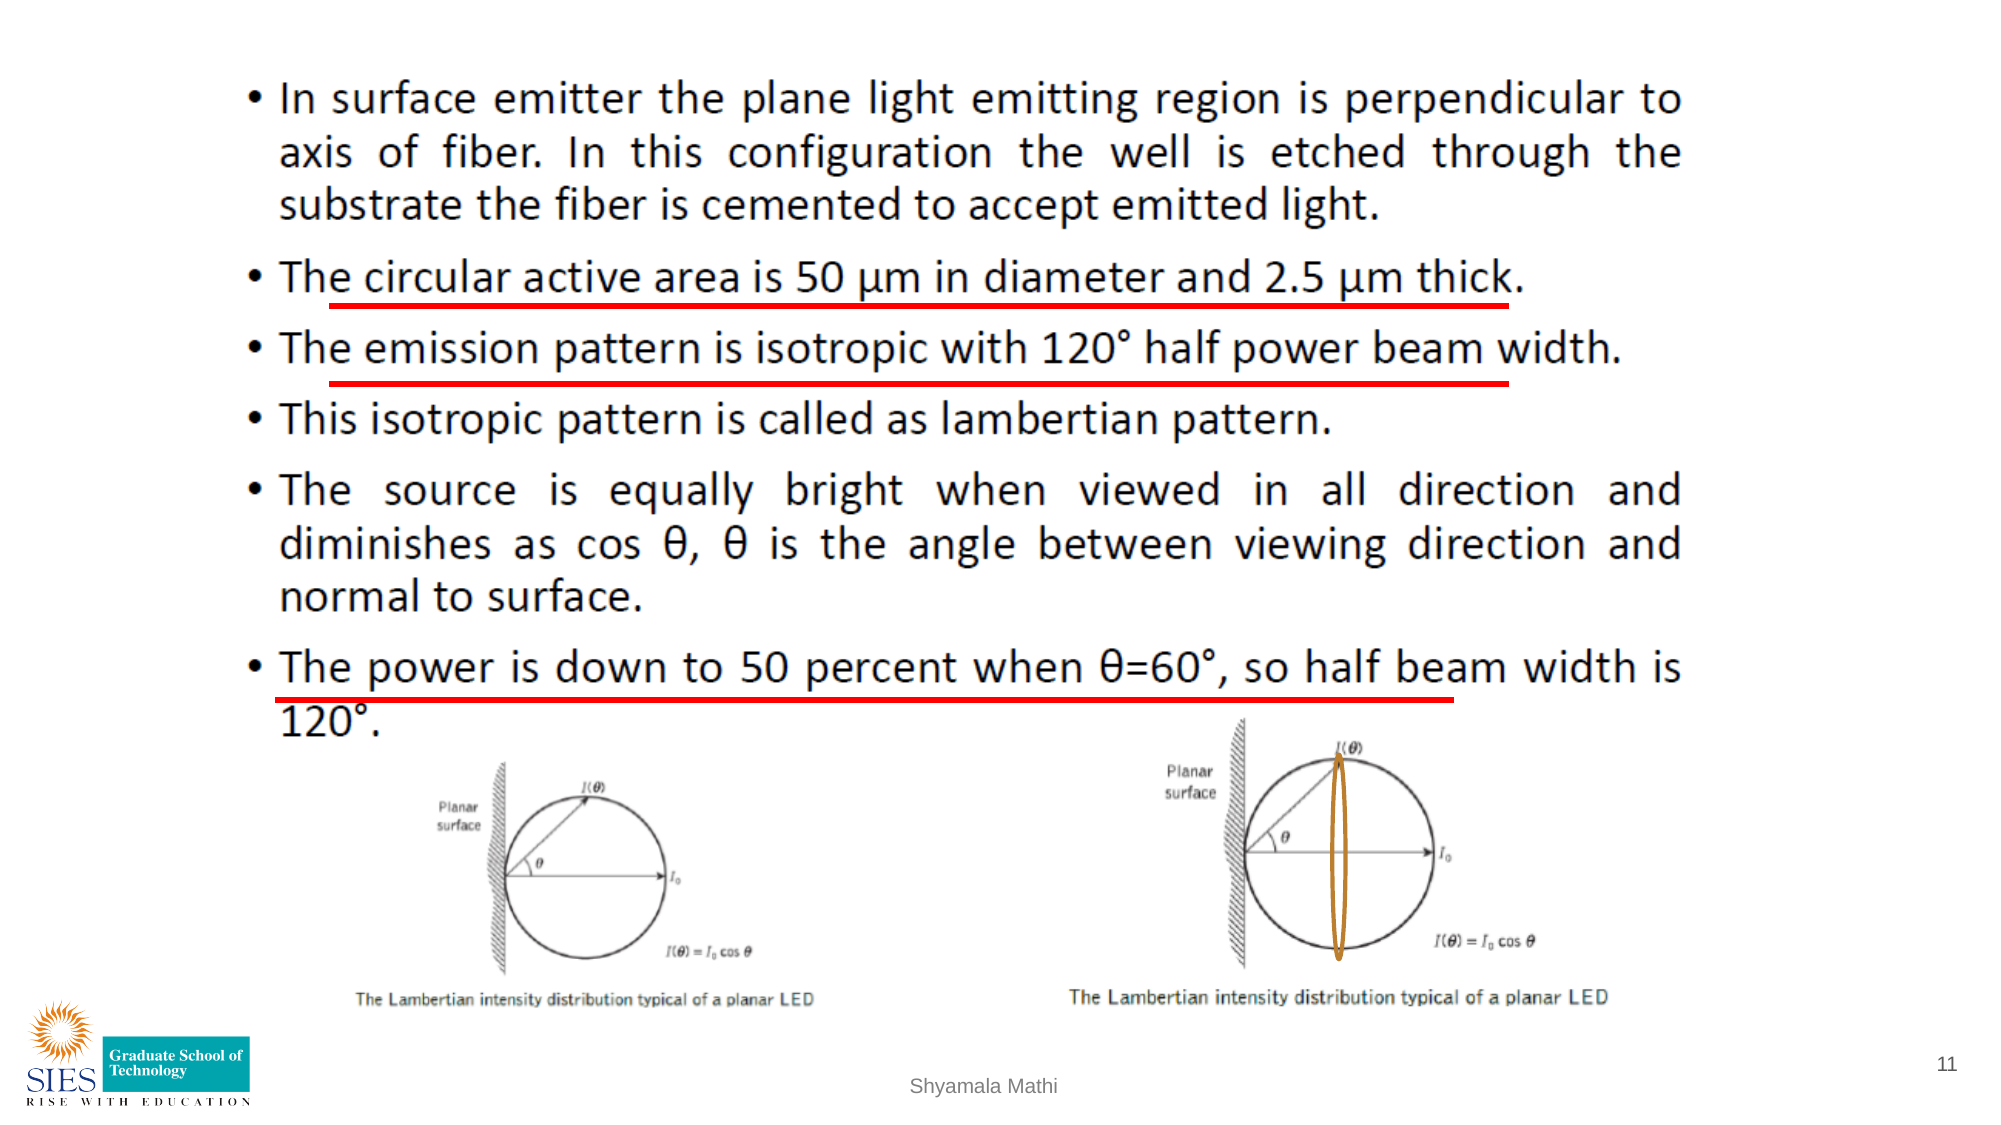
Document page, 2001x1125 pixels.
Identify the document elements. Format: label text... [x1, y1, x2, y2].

picture [26, 55, 1810, 1106]
slide_number 11 [1853, 1019, 1974, 1106]
